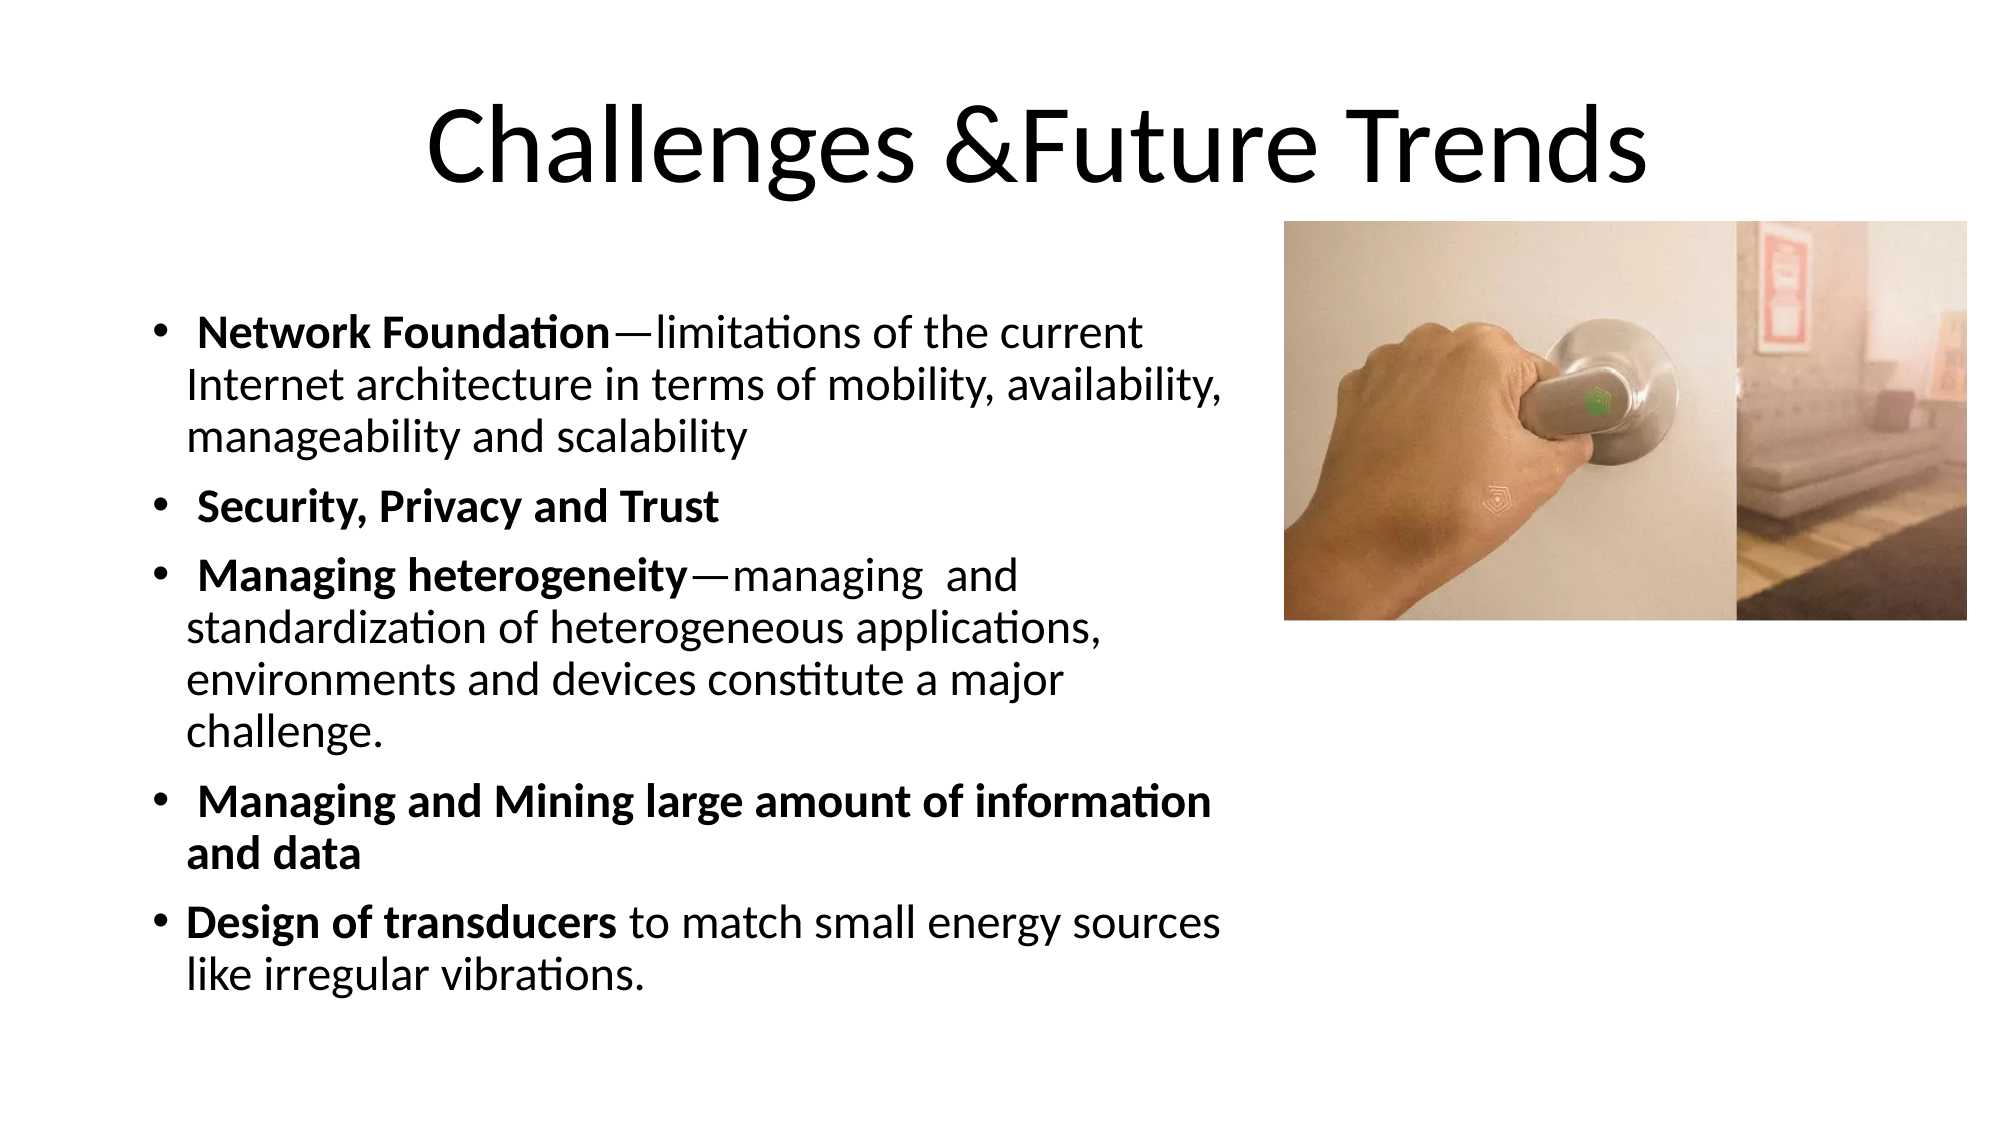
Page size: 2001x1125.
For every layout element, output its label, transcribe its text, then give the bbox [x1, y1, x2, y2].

text_box Challenges &Future Trends [334, 62, 1666, 213]
picture [1284, 221, 1967, 626]
list Network Foundation—limitations of the current Internet architecture in terms of mobility, availability, manageability and scalability Security, Privacy and Trust Managing heterogeneity—managing and standardization of heterogeneous applications, environments and devices constitute a major challenge. Managing and Mining large amount of information and data Design of transducers to match small energy sources like irregular vibrations. [137, 299, 1285, 1014]
